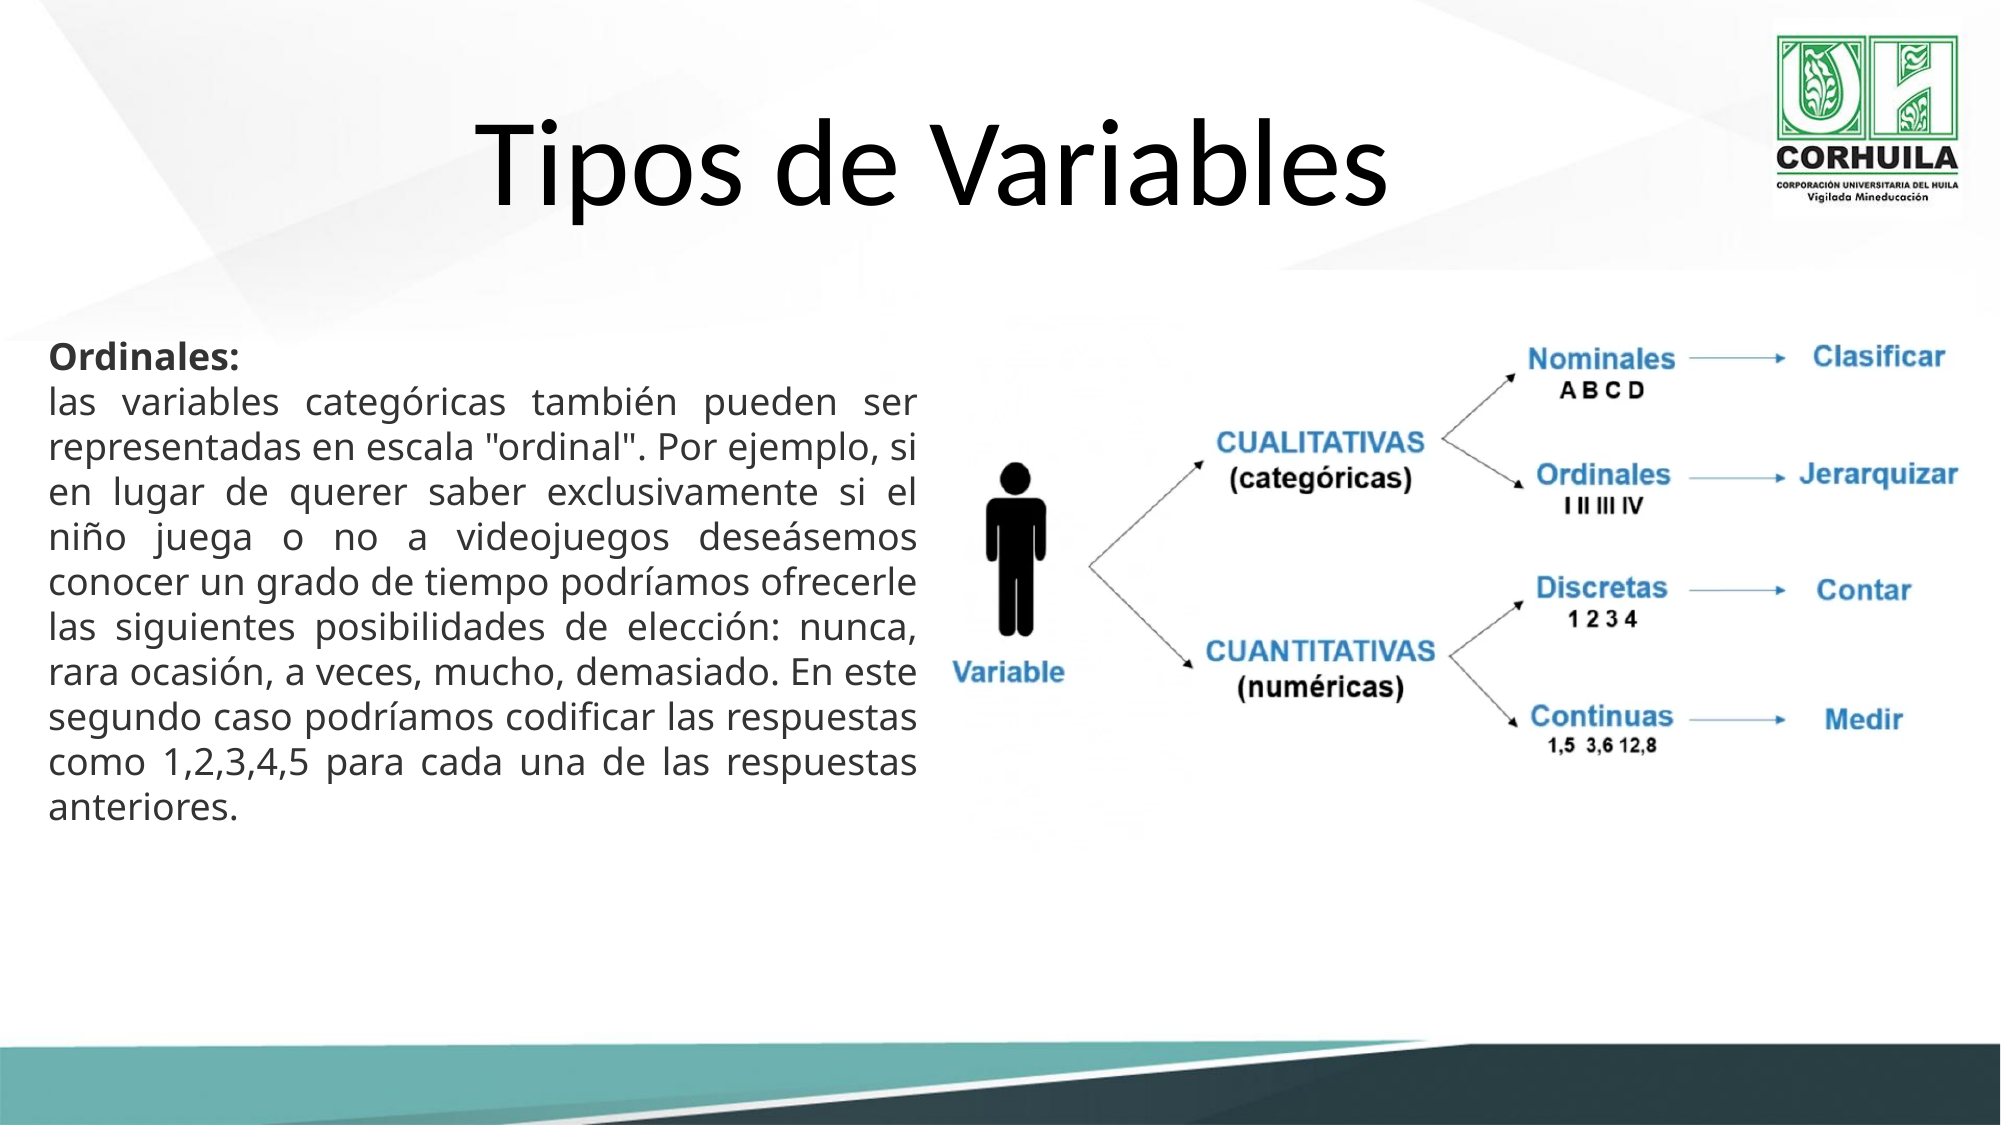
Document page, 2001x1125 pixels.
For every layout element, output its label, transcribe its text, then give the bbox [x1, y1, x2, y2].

text_box Tipos de Variables [71, 22, 1796, 241]
text_box Ordinales: las variables categóricas también pueden ser representadas en escala "ordinal". Por ejemplo, si en lugar de querer saber exclusivamente si el niño juega o no a videojuegos deseásemos conocer un grado de tiempo podríamos ofrecerle las siguientes posibilidades de elección: nunca, rara ocasión, a veces, mucho, demasiado. En este segundo caso podríamos codificar las respuestas como 1,2,3,4,5 para cada una de las respuestas anteriores. [33, 325, 876, 836]
text_box [0, 0, 2000, 1125]
picture [881, 270, 1978, 855]
